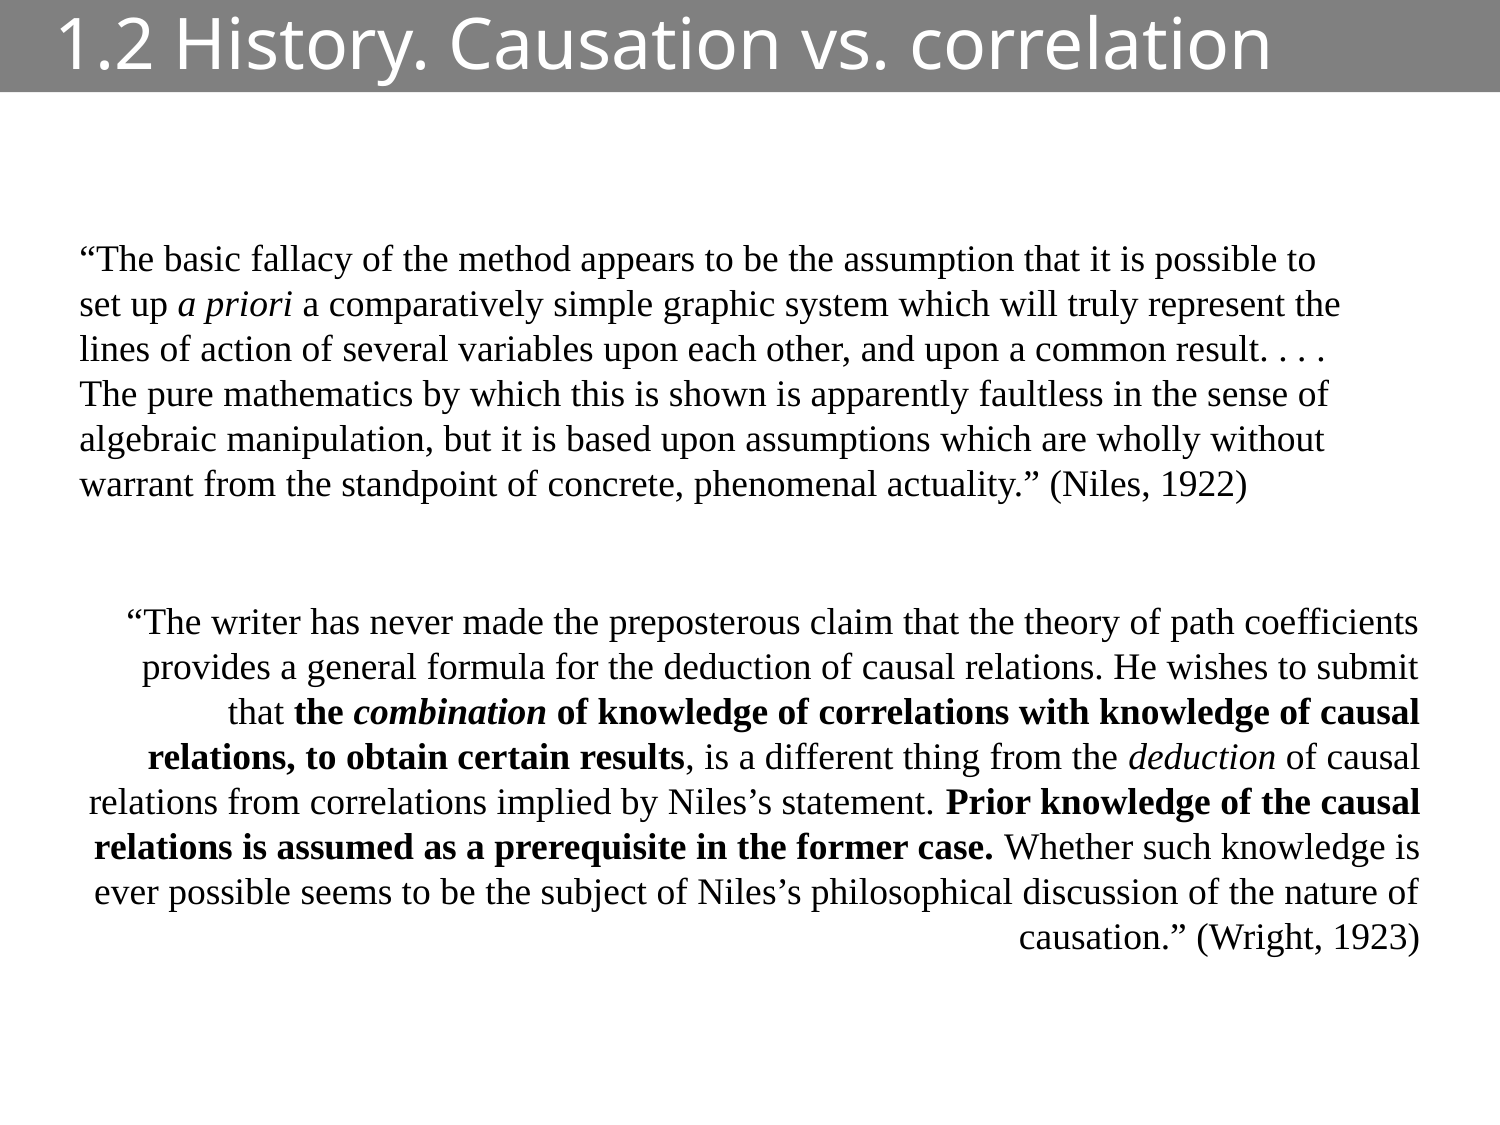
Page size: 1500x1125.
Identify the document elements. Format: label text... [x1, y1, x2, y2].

text_box “The basic fallacy of the method appears to be the assumption that it is possible to set up a priori a comparatively simple graphic system which will truly represent the lines of action of several variables upon each other, and upon a common result. . . . The pure mathematics by which this is shown is apparently faultless in the sense of algebraic manipulation, but it is based upon assumptions which are wholly without warrant from the standpoint of concrete, phenomenal actuality.” (Niles, 1922) [64, 226, 1380, 512]
title 1.2 History. Causation vs. correlation [0, 0, 1500, 93]
text_box “The writer has never made the preposterous claim that the theory of path coefficients provides a general formula for the deduction of causal relations. He wishes to submit that the combination of knowledge of correlations with knowledge of causal relations, to obtain certain results, is a different thing from the deduction of causal relations from correlations implied by Niles’s statement. Prior knowledge of the causal relations is assumed as a prerequisite in the former case. Whether such knowledge is ever possible seems to be the subject of Niles’s philosophical discussion of the nature of causation.” (Wright, 1923) [64, 589, 1436, 964]
